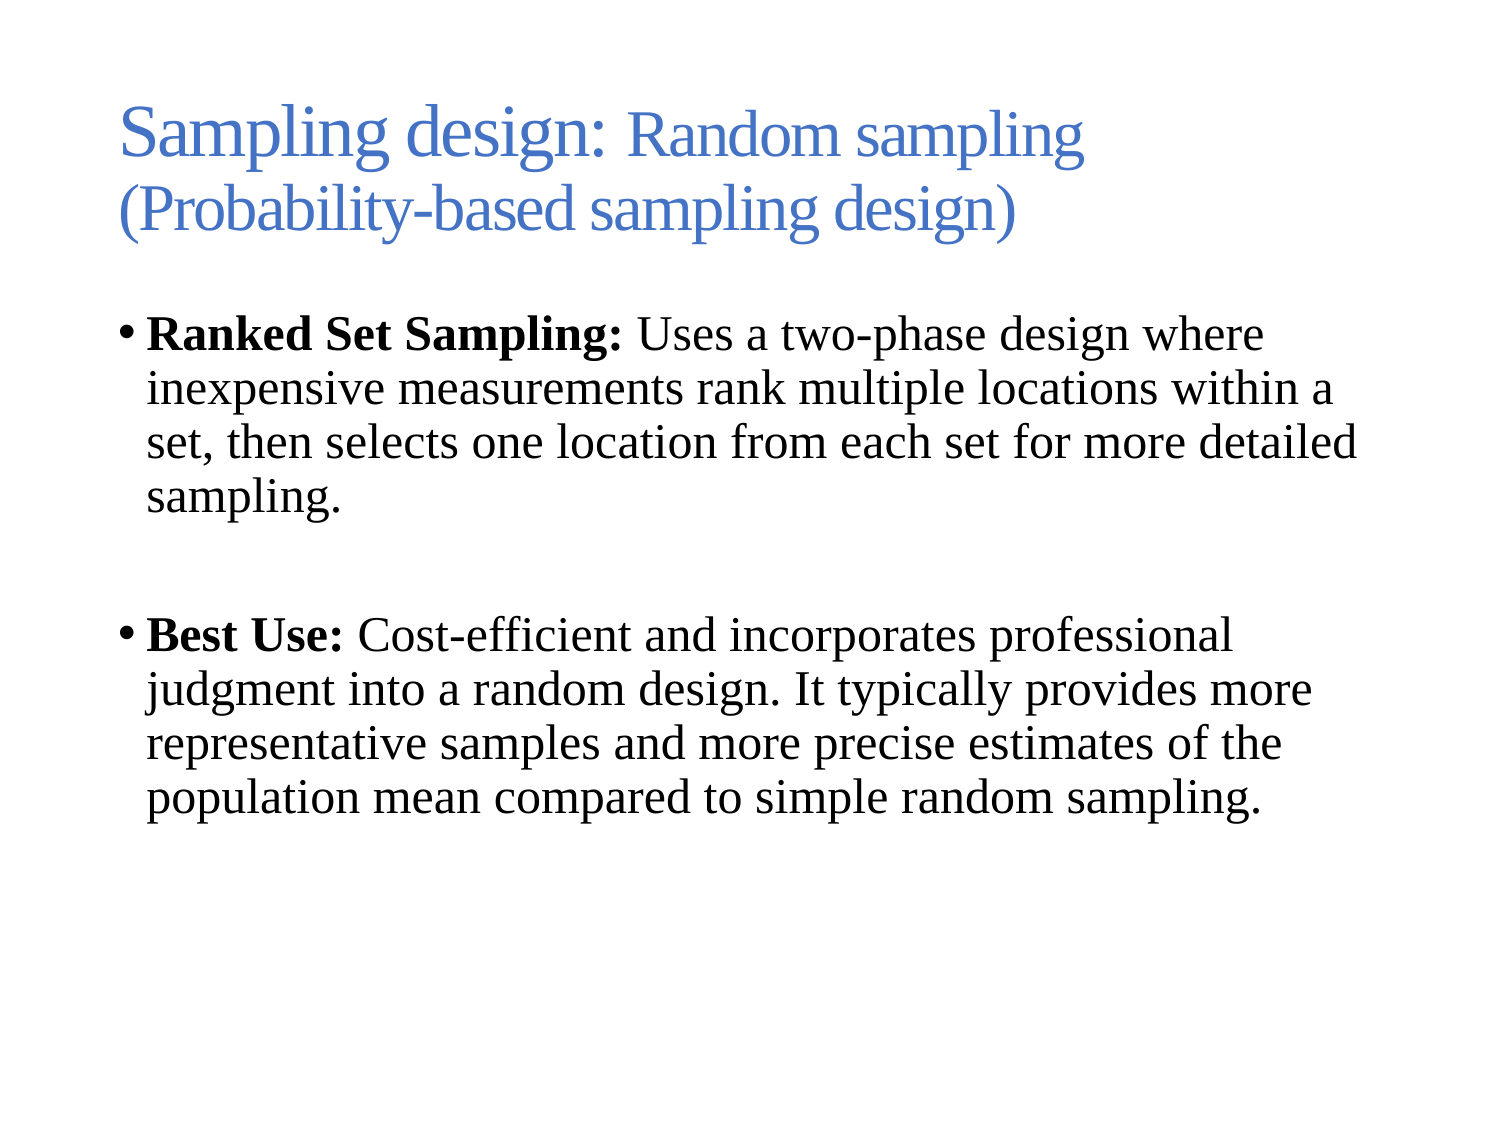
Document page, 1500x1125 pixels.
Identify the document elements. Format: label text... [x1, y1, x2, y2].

title Sampling design: Random sampling (Probability-based sampling design) [103, 59, 1397, 278]
list Ranked Set Sampling: Uses a two-phase design where inexpensive measurements rank multiple locations within a set, then selects one location from each set for more detailed sampling. Best Use: Cost-efficient and incorporates professional judgment into a random design. It typically provides more representative samples and more precise estimates of the population mean compared to simple random sampling. [103, 299, 1397, 1014]
